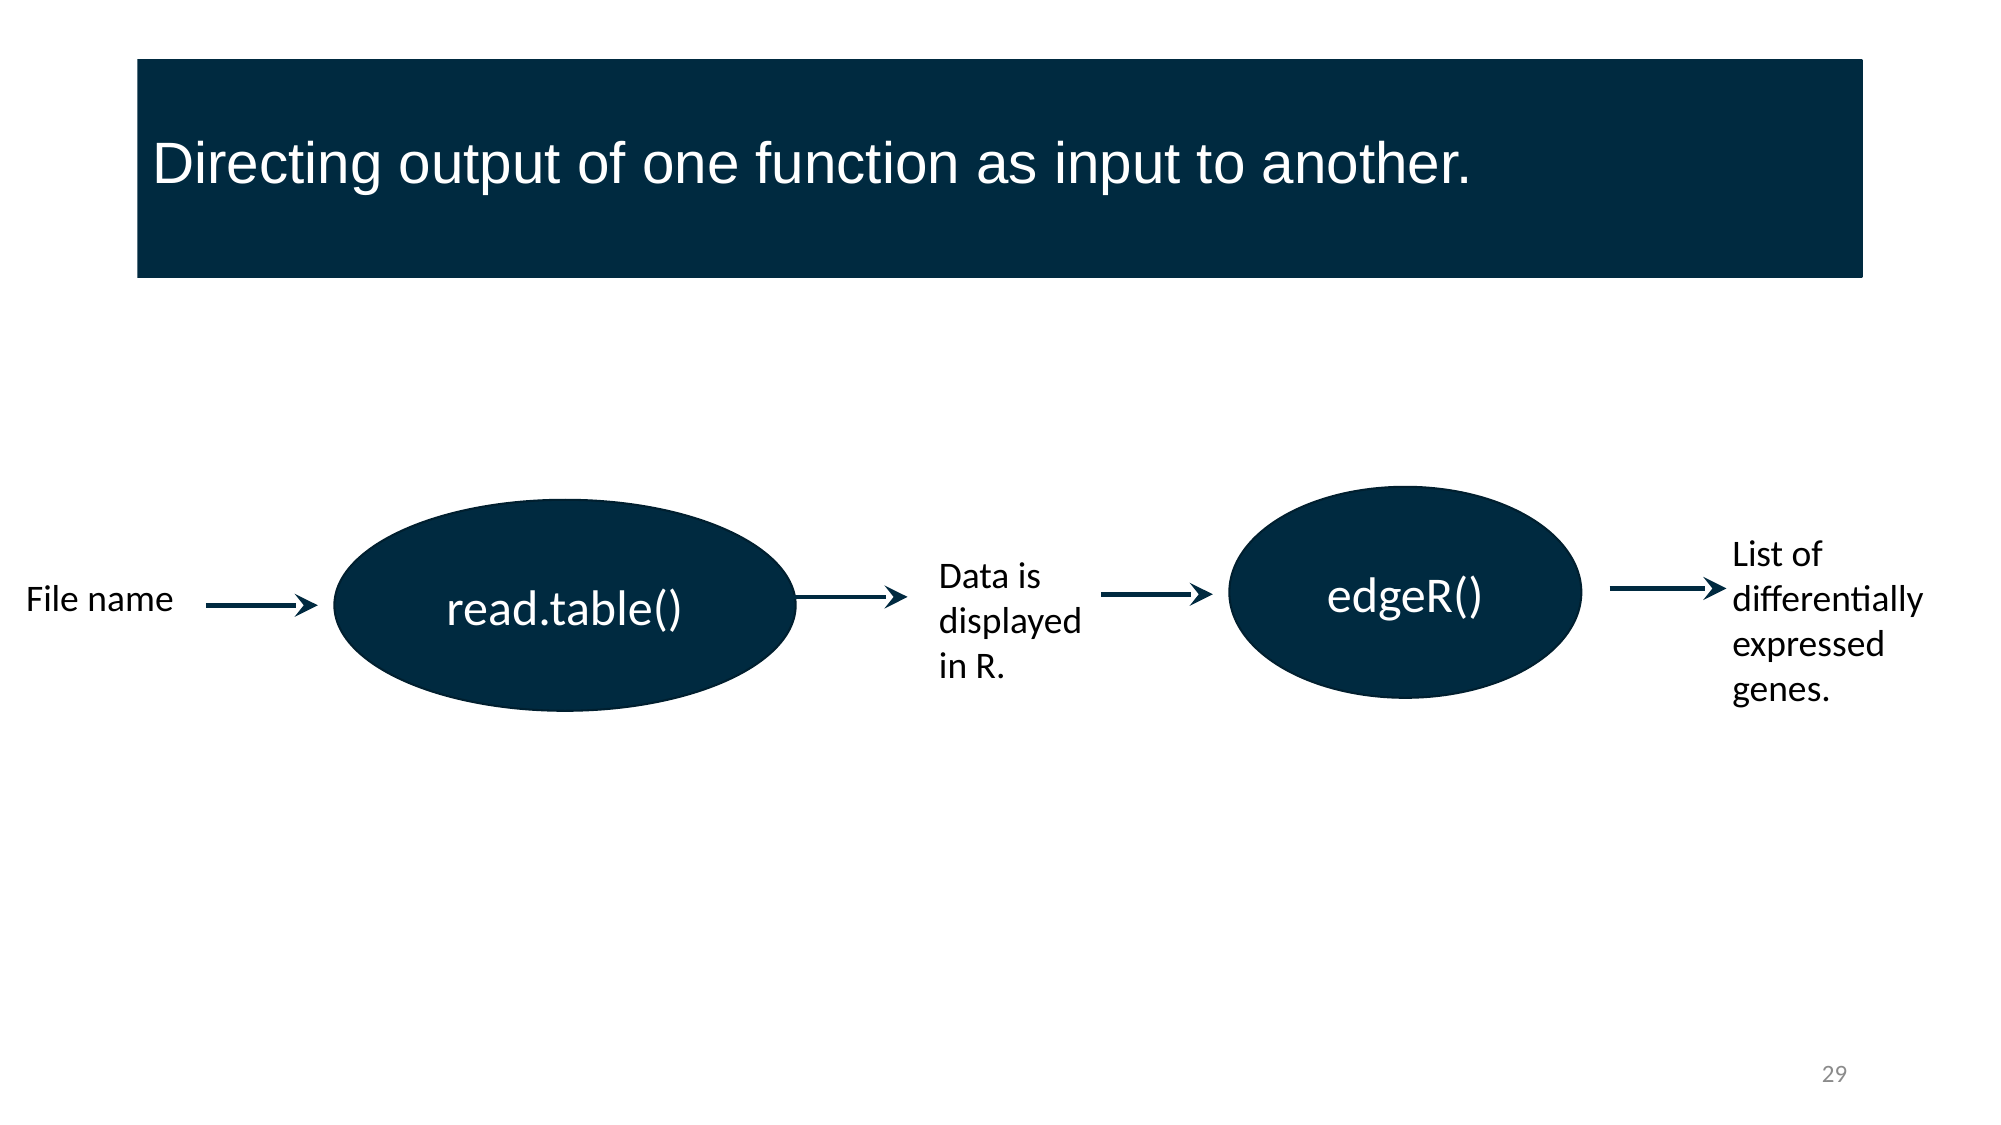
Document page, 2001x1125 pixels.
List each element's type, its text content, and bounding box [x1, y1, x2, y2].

text_box Data is displayed in R. [924, 543, 1101, 694]
text_box edgeR() [1228, 485, 1583, 699]
title Directing output of one function as input to another. [137, 59, 1863, 278]
slide_number 29 [1412, 1042, 1863, 1103]
text_box read.table() [333, 498, 797, 712]
text_box File name [11, 566, 293, 627]
text_box List of differentially expressed genes. [1717, 521, 1978, 716]
